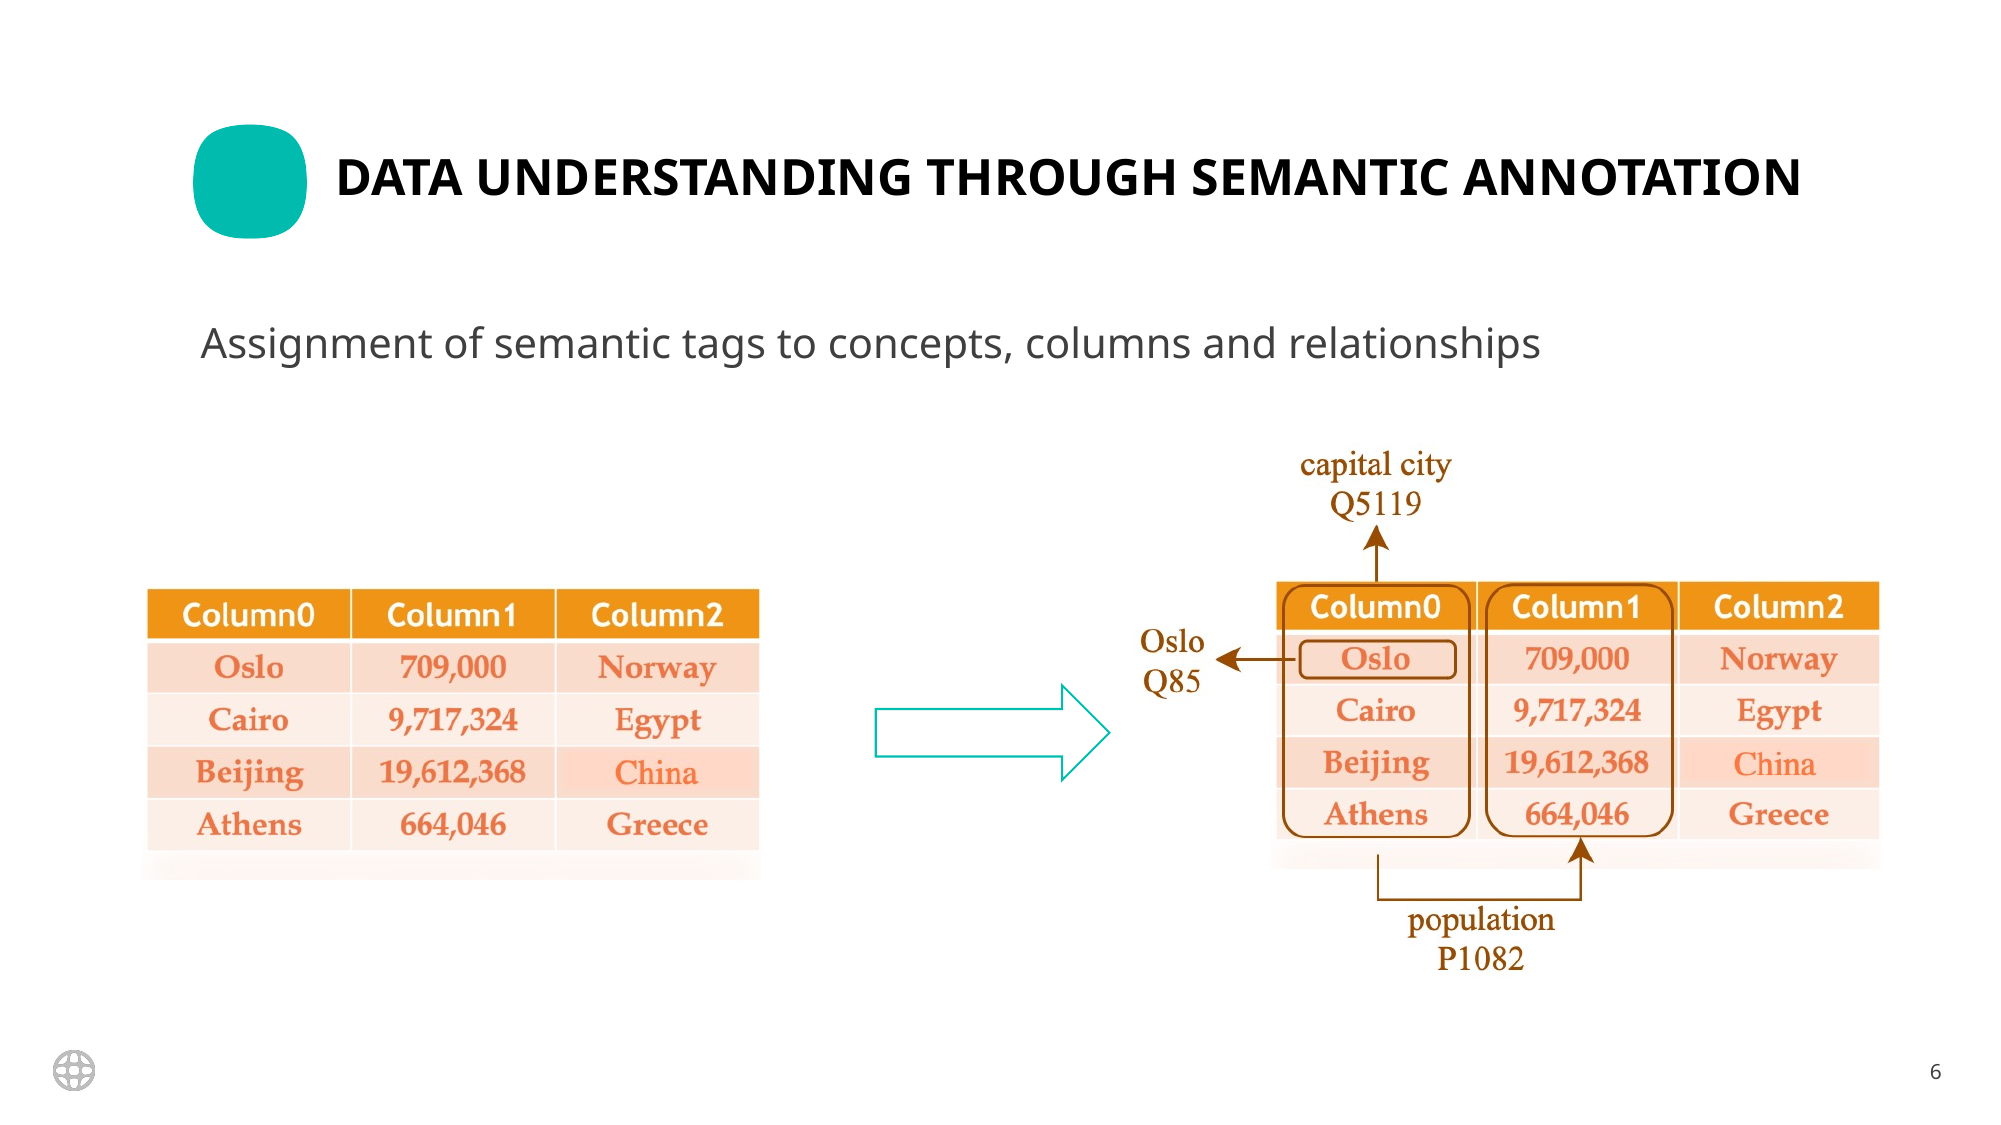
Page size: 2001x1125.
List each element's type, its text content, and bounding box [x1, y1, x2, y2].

text_box [875, 685, 1110, 781]
text_box Assignment of semantic tags to concepts, columns and relationships [200, 316, 1942, 832]
picture [53, 1050, 95, 1091]
picture [193, 124, 307, 239]
picture [1115, 443, 1882, 981]
slide_number 6 [1491, 1060, 1942, 1086]
picture [142, 583, 762, 882]
title Data understanding through semantic annotation [335, 147, 1868, 207]
